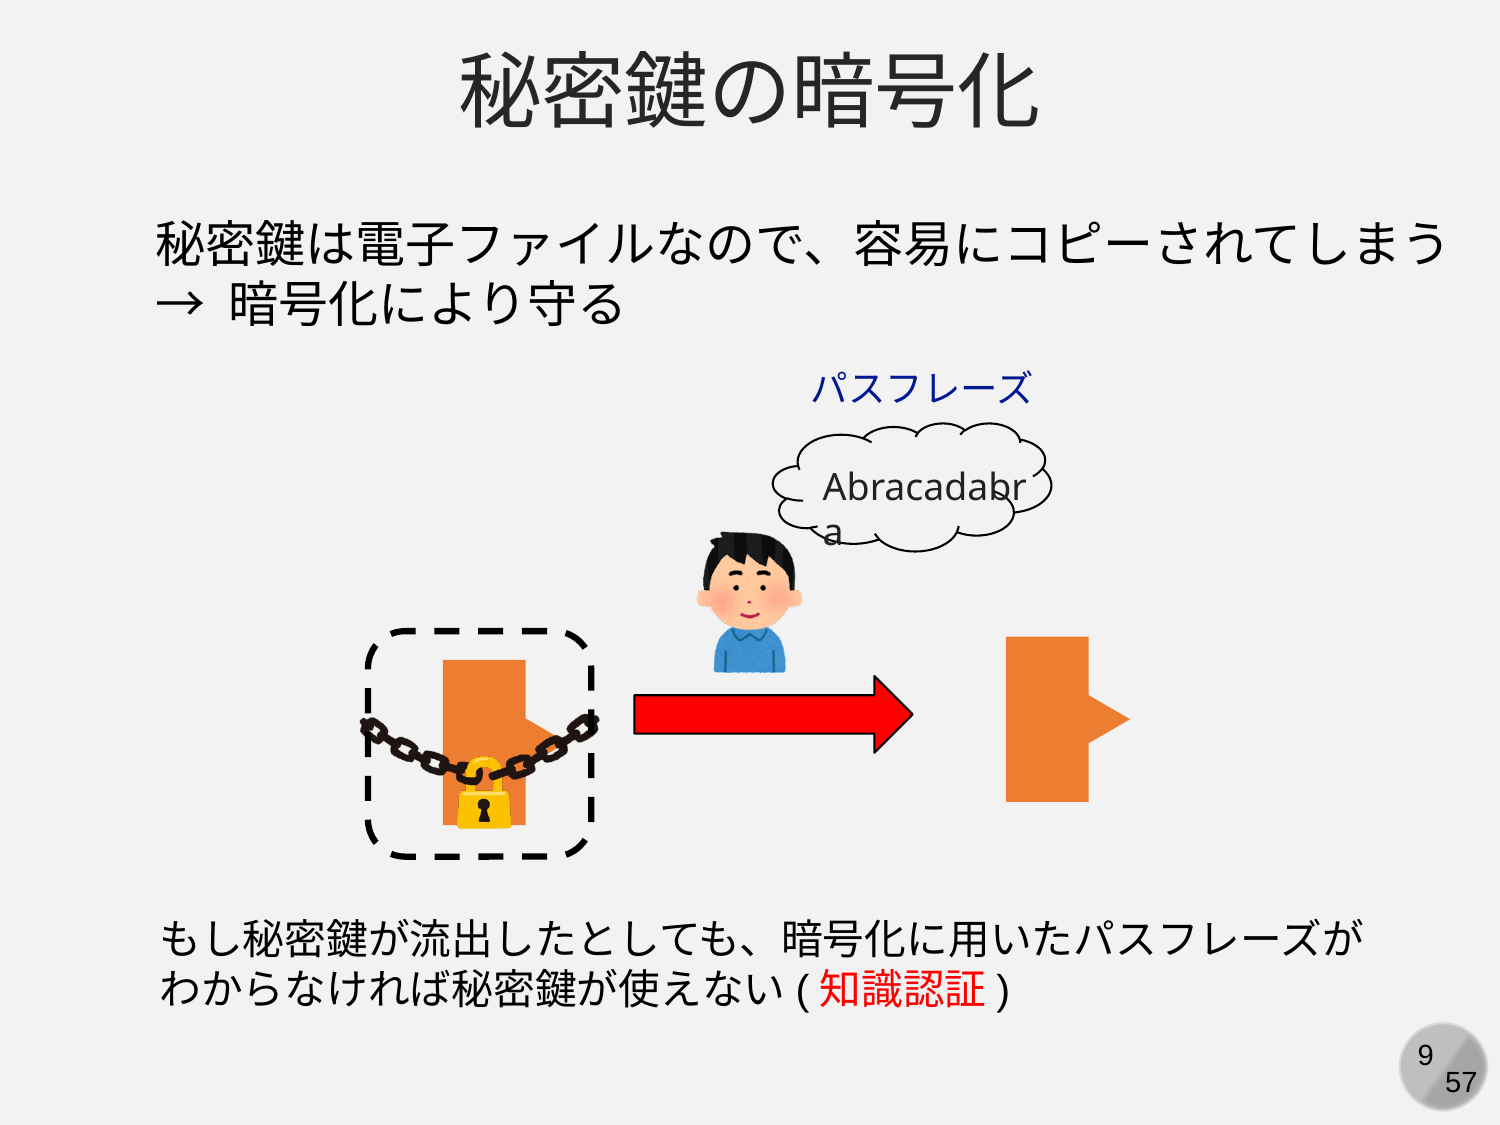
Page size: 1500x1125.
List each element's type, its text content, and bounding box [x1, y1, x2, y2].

text_box 秘密鍵は電子ファイルなので、容易にコピーされてしまう → 暗号化により守る [140, 204, 1467, 340]
list 秘密鍵の暗号化 [0, 31, 1500, 155]
picture [694, 527, 806, 676]
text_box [1005, 636, 1130, 802]
text_box [633, 675, 914, 754]
picture [355, 704, 604, 841]
text_box パスフレーズ [796, 358, 1049, 418]
text_box Abracadabra [807, 455, 1052, 561]
text_box もし秘密鍵が流出したとしても、暗号化に用いたパスフレーズがわからなければ秘密鍵が使えない(知識認証) [144, 905, 1402, 1021]
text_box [442, 659, 567, 704]
text_box [366, 630, 593, 704]
text_box [374, 841, 586, 858]
text_box [771, 422, 1046, 530]
